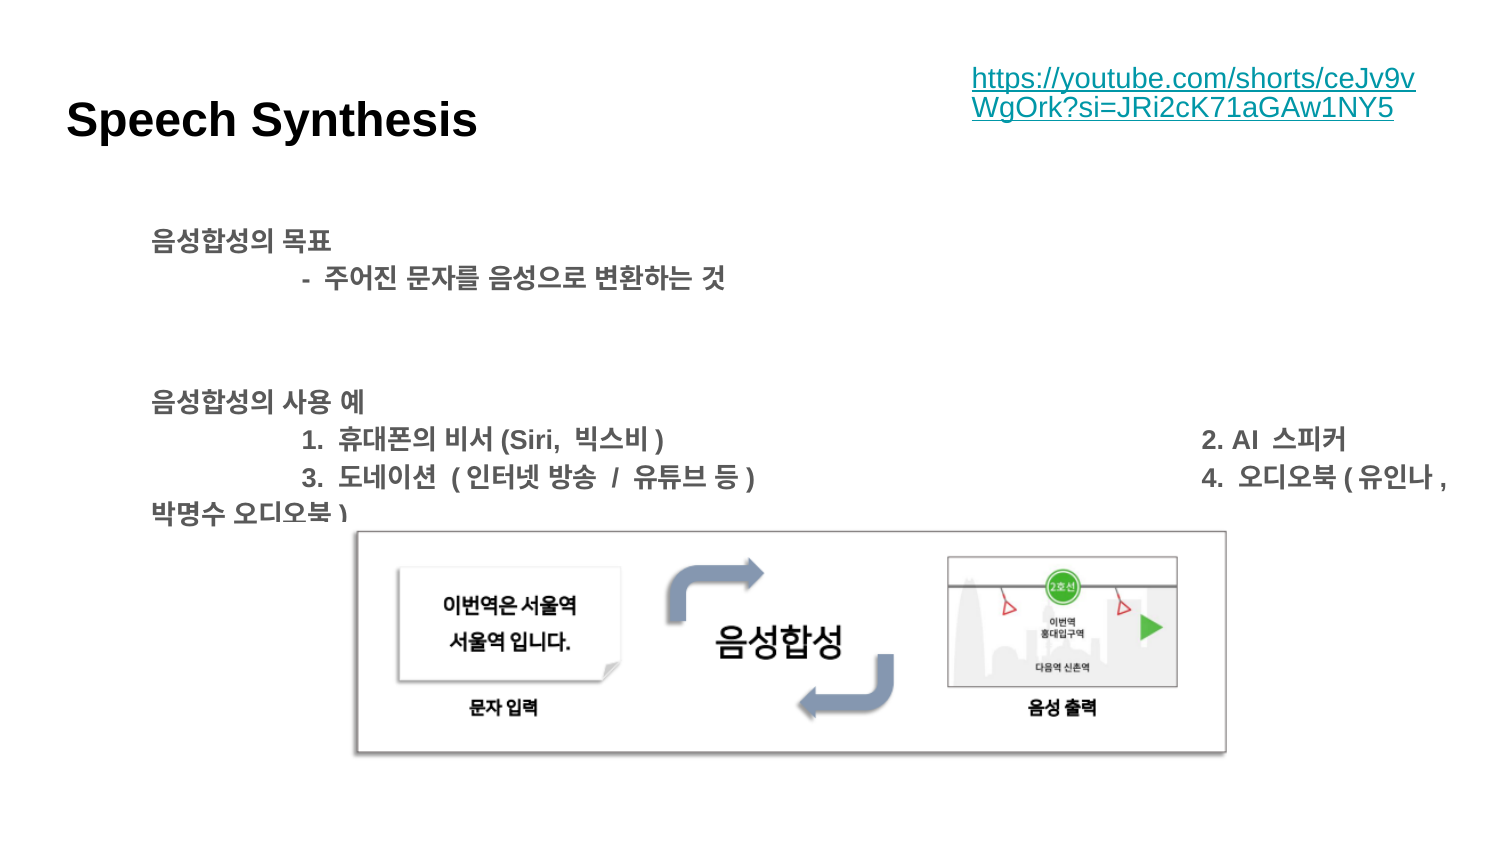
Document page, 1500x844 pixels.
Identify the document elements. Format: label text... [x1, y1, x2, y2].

text_box https://youtube.com/shorts/ceJv9vWgOrk?si=JRi2cK71aGAw1NY5 [956, 44, 1449, 180]
list 음성합성의 목표 - 주어진 문자를 음성으로 변환하는 것 음성합성의 사용 예 1. 휴대폰의 비서(Siri, 빅스비) 2. AI 스피커 3. 도네이션 (인터넷 방송 / 유튜브 등) 4. 오디오북(유인나, 박명수 오디오북) [136, 204, 1478, 774]
title Speech Synthesis [51, 72, 956, 167]
picture [256, 522, 1244, 774]
